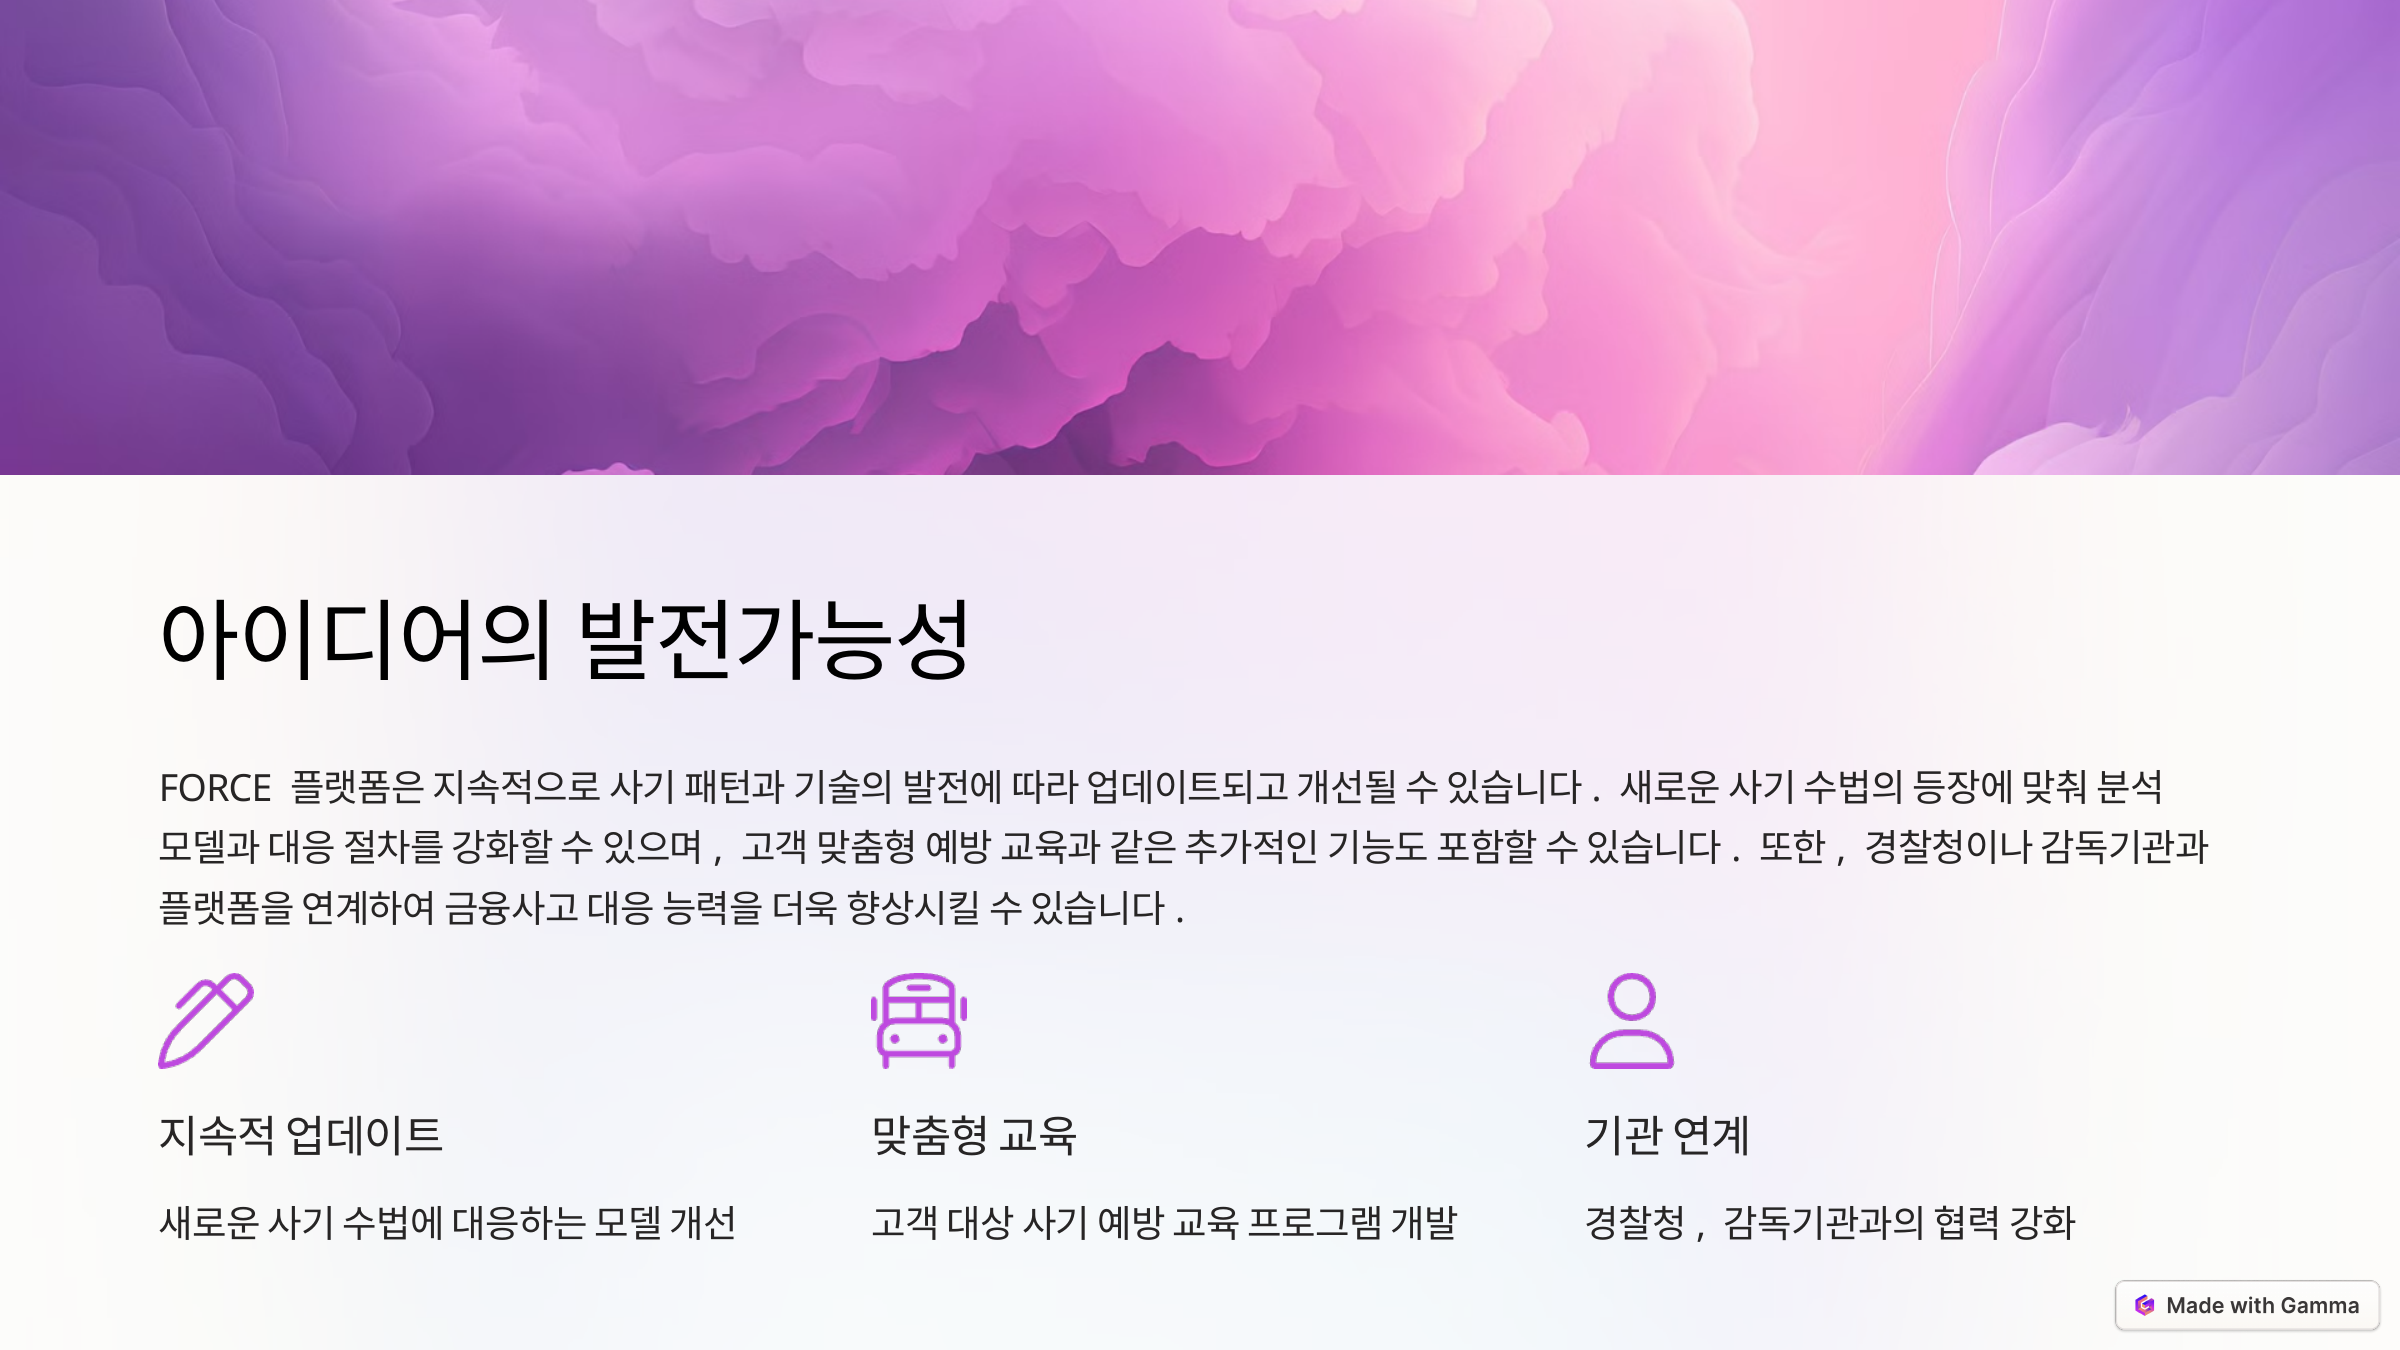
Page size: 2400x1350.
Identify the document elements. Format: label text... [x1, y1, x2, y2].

picture [2106, 1271, 2389, 1339]
picture [871, 973, 967, 1069]
picture [0, 0, 2400, 475]
picture [158, 973, 254, 1069]
text_box 지속적 업데이트 [158, 1106, 606, 1163]
text_box 아이디어의 발전가능성 [158, 579, 1054, 692]
text_box 맞춤형 교육 [871, 1106, 1319, 1163]
text_box 기관 연계 [1584, 1106, 2032, 1163]
text_box FORCE 플랫폼은 지속적으로 사기 패턴과 기술의 발전에 따라 업데이트되고 개선될 수 있습니다. 새로운 사기 수법의 등장에 맞춰 분석 모델과 대응 절차를 강화할 수 있으며, 고객 맞춤형 예방 교육과 같은 추가적인 기능도 포함할 수 있습니다. 또한, 경찰청이나 감독기관과 플랫폼을 연계하여 금융사고 대응 능력을 더욱 향상시킬 수 있습니다. [158, 748, 2241, 931]
text_box 경찰청, 감독기관과의 협력 강화 [1584, 1185, 2241, 1246]
picture [1584, 973, 1680, 1069]
text_box 고객 대상 사기 예방 교육 프로그램 개발 [871, 1185, 1528, 1246]
text_box 새로운 사기 수법에 대응하는 모델 개선 [158, 1185, 815, 1246]
